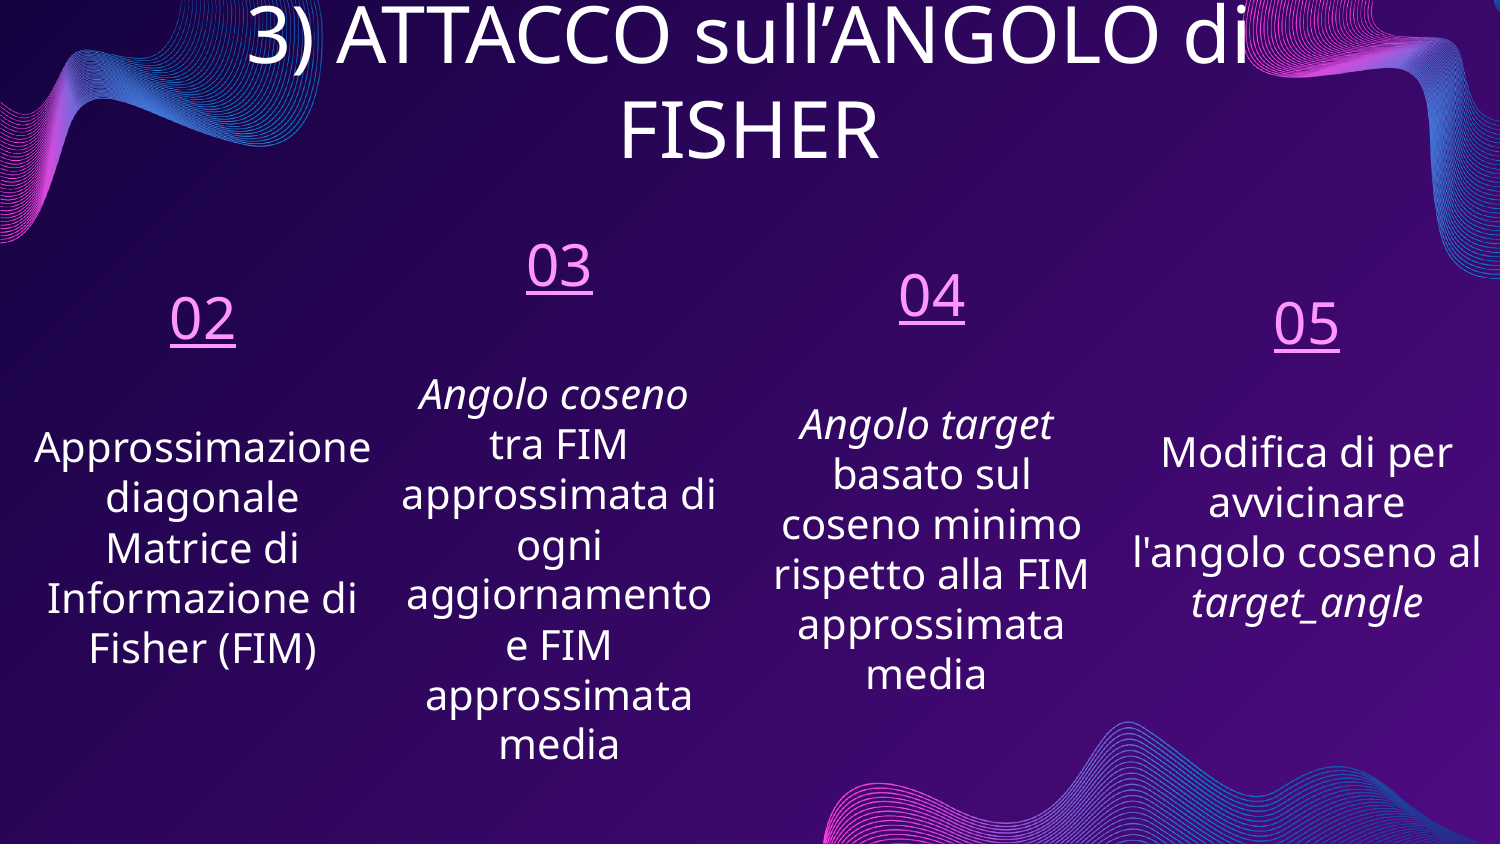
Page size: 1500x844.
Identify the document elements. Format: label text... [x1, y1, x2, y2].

text_box 03 Angolo coseno tra FIM approssimata di ogni aggiornamento e FIM approssimata media [384, 309, 735, 733]
text_box 3) ATTACCO sull’ANGOLO di FISHER [135, 57, 1365, 190]
text_box 02 Approssimazione diagonale Matrice di Informazione di Fisher (FIM) [13, 356, 384, 641]
text_box 04 Angolo target basato sul coseno minimo rispetto alla FIM approssimata media [748, 266, 1116, 689]
picture [0, 0, 1500, 844]
